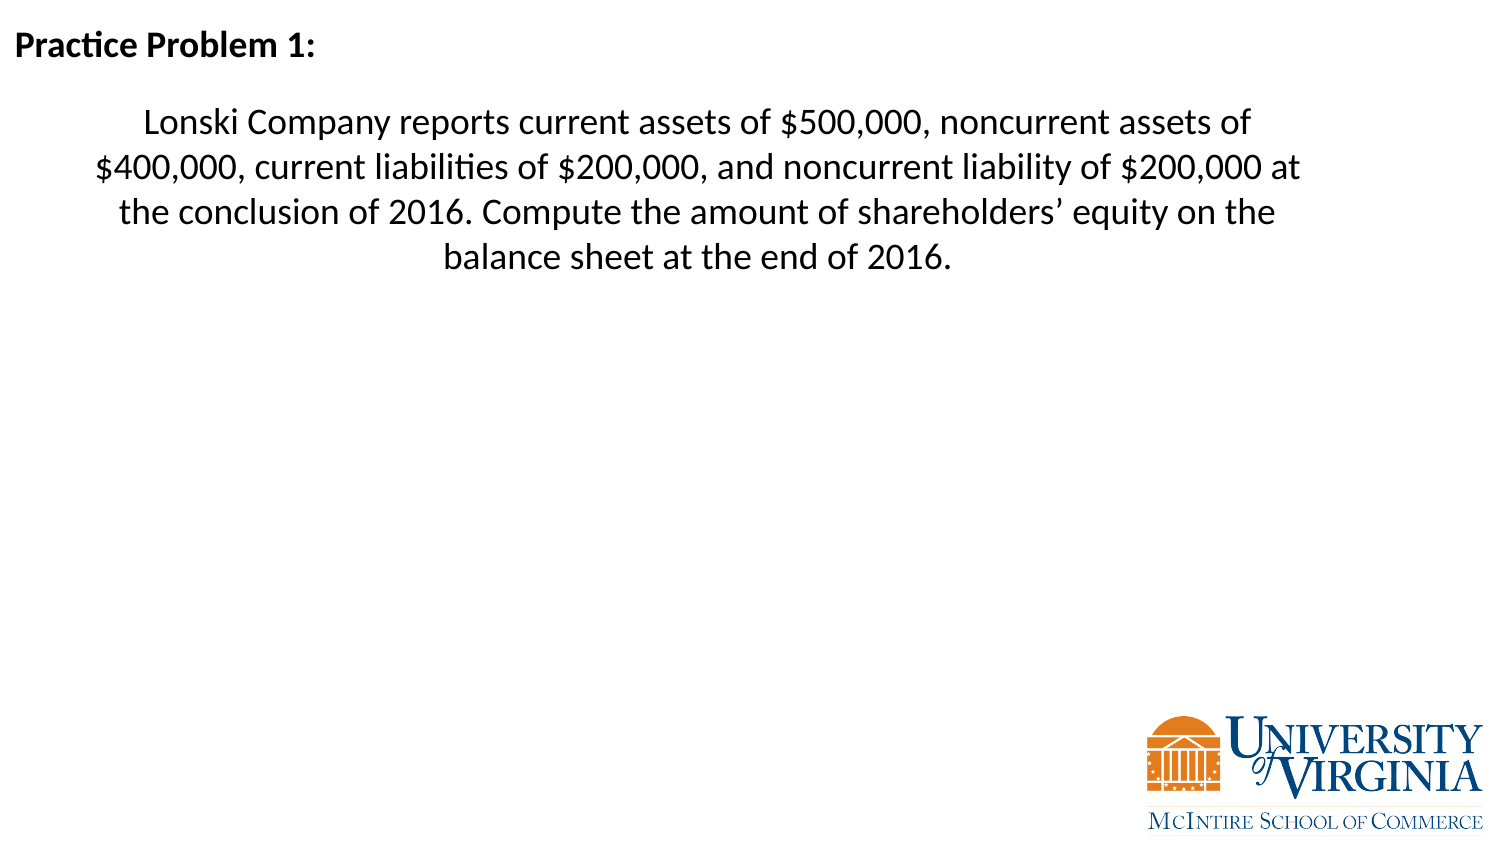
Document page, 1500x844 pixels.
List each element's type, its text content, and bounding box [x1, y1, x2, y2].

picture [1146, 716, 1483, 836]
text_box Lonski Company reports current assets of $500,000, noncurrent assets of $400,000, current liabilities of $200,000, and noncurrent liability of $200,000 at the conclusion of 2016. Compute the amount of shareholders’ equity on the balance sheet at the end of 2016. [63, 89, 1483, 285]
text_box Practice Problem 1: [0, 12, 348, 73]
